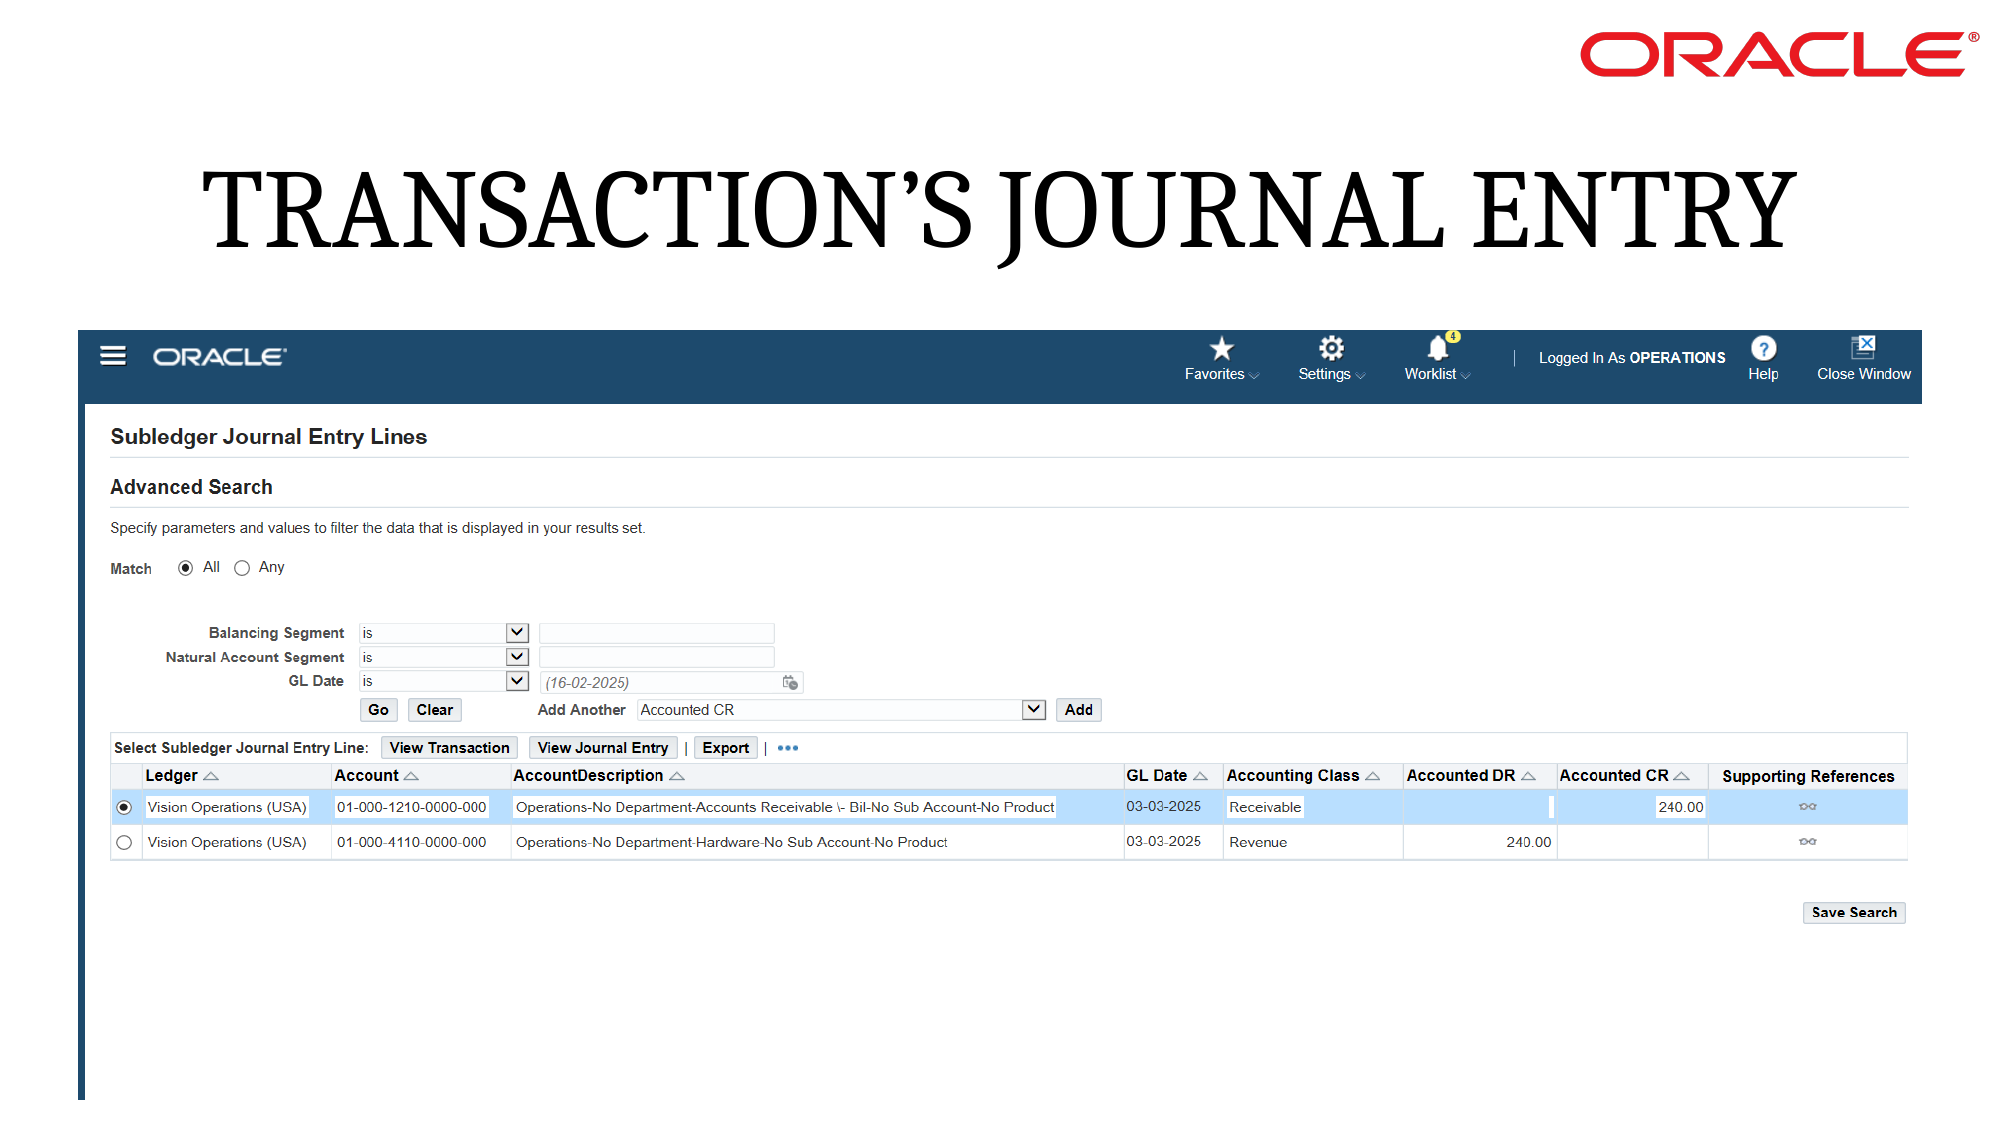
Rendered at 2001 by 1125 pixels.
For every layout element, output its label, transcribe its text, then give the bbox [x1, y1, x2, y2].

title Transaction’s journal entry [175, 79, 1826, 329]
picture [1558, 3, 2001, 105]
picture [79, 330, 1920, 1098]
